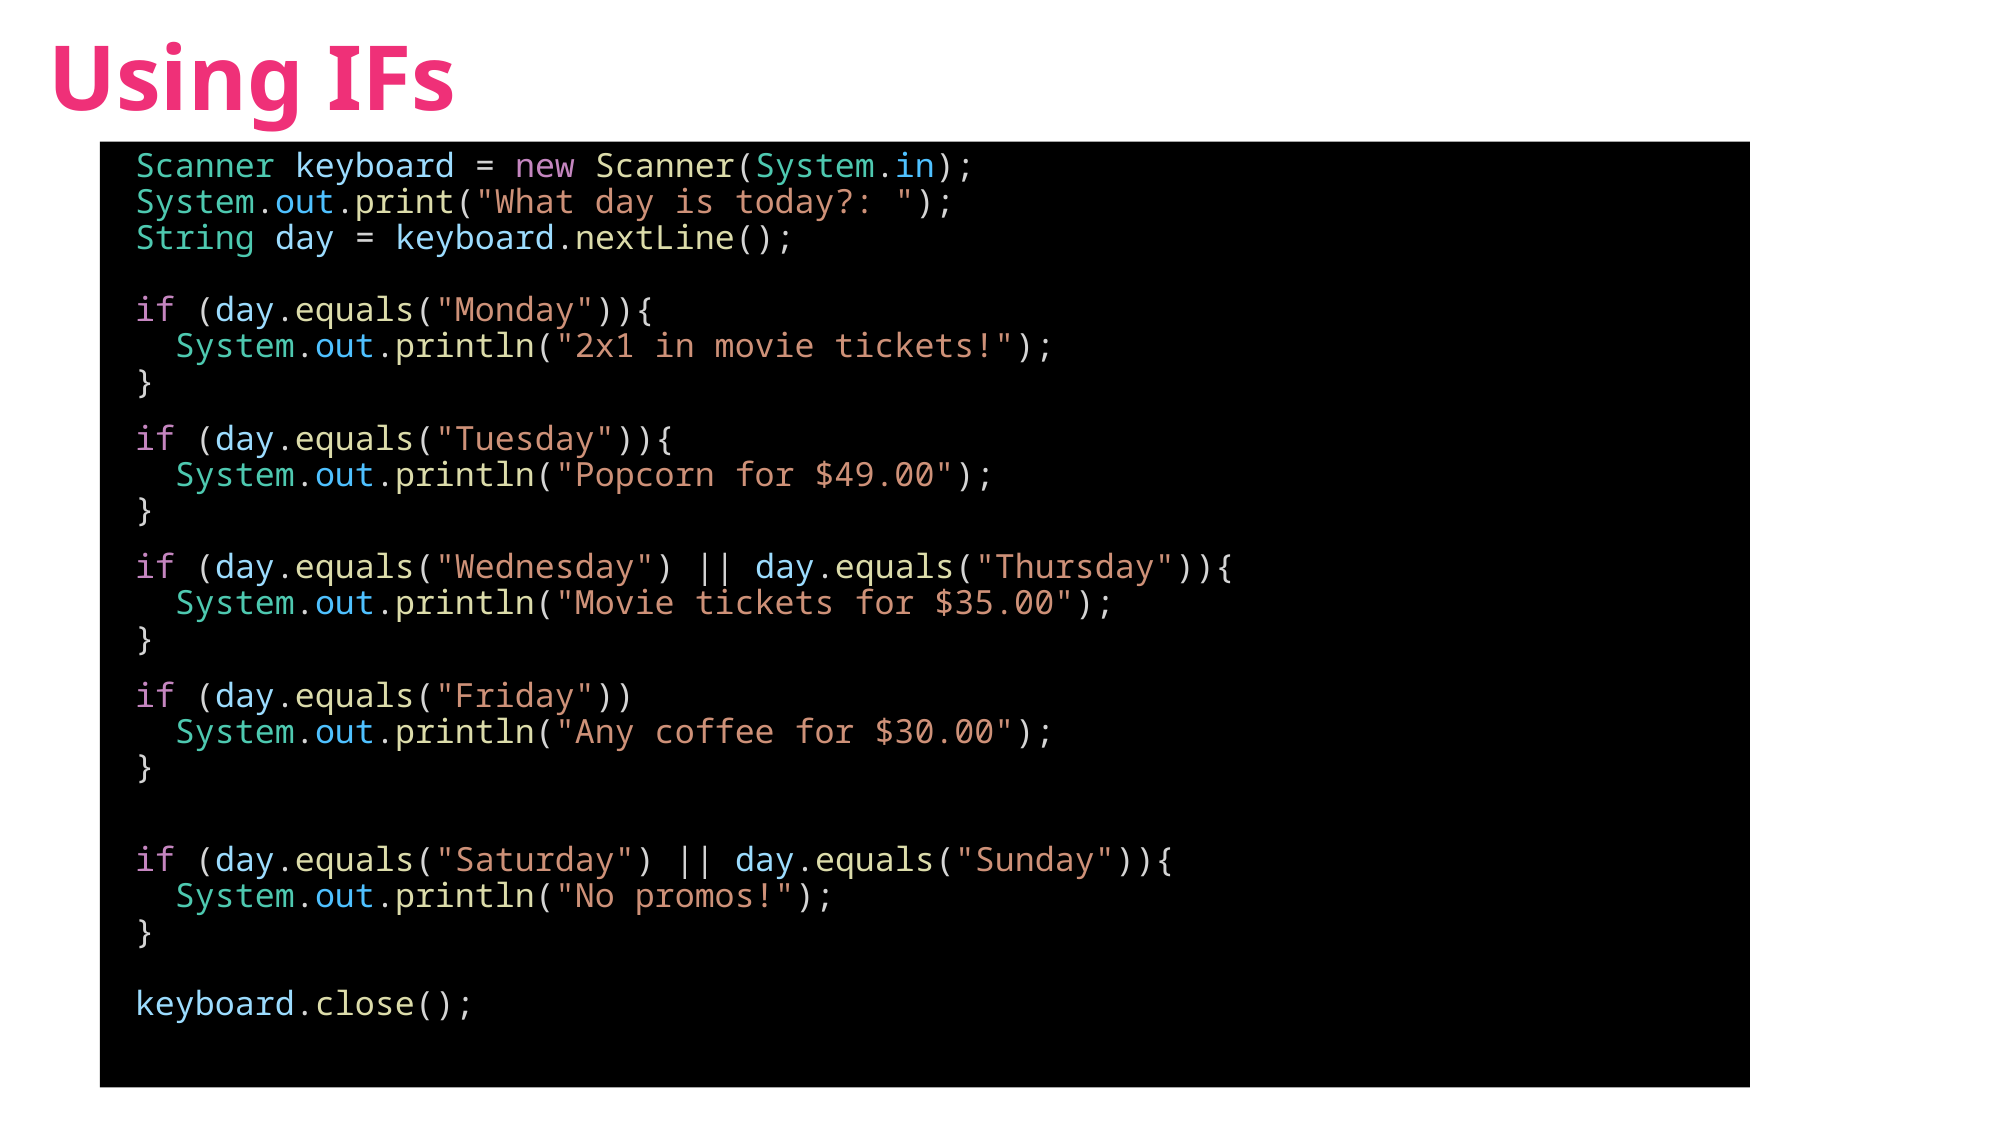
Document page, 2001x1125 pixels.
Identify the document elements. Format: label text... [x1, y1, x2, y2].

list Scanner keyboard = new Scanner(System.in); System.out.print("What day is today?: "); String day = keyboard.nextLine(); if (day.equals("Monday")){ System.out.println("2x1 in movie tickets!"); } if (day.equals("Tuesday")){ System.out.println("Popcorn for $49.00"); } if (day.equals("Wednesday") || day.equals("Thursday")){ System.out.println("Movie tickets for $35.00"); } if (day.equals("Friday")) System.out.println("Any coffee for $30.00"); } if (day.equals("Saturday") || day.equals("Sunday")){ System.out.println("No promos!"); } keyboard.close(); [99, 141, 1750, 1088]
title Using IFs [33, 24, 584, 138]
